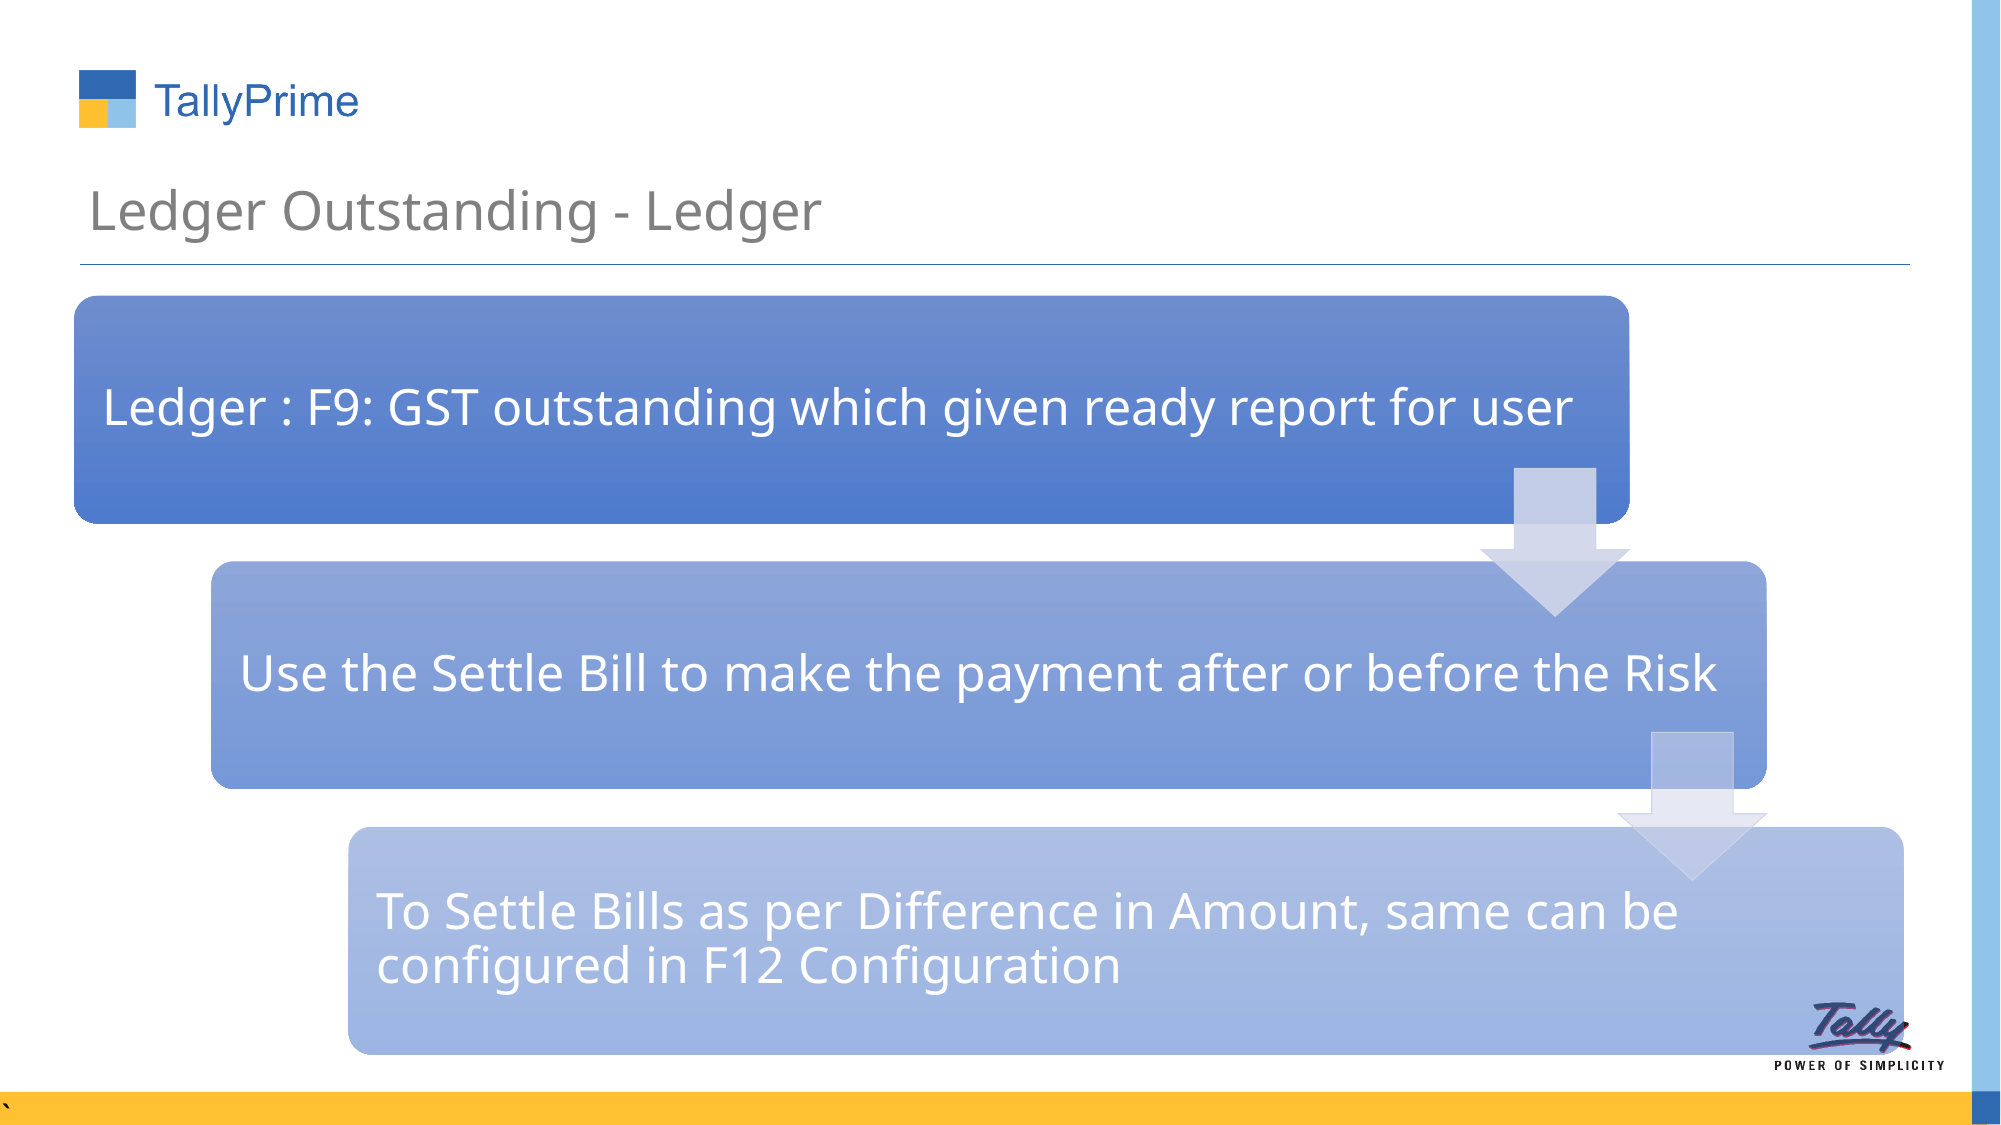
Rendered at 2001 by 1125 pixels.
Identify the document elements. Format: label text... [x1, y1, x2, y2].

title Ledger Outstanding - Ledger [74, 176, 1904, 251]
picture [79, 70, 358, 128]
picture [1758, 989, 1961, 1083]
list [74, 295, 1904, 1055]
